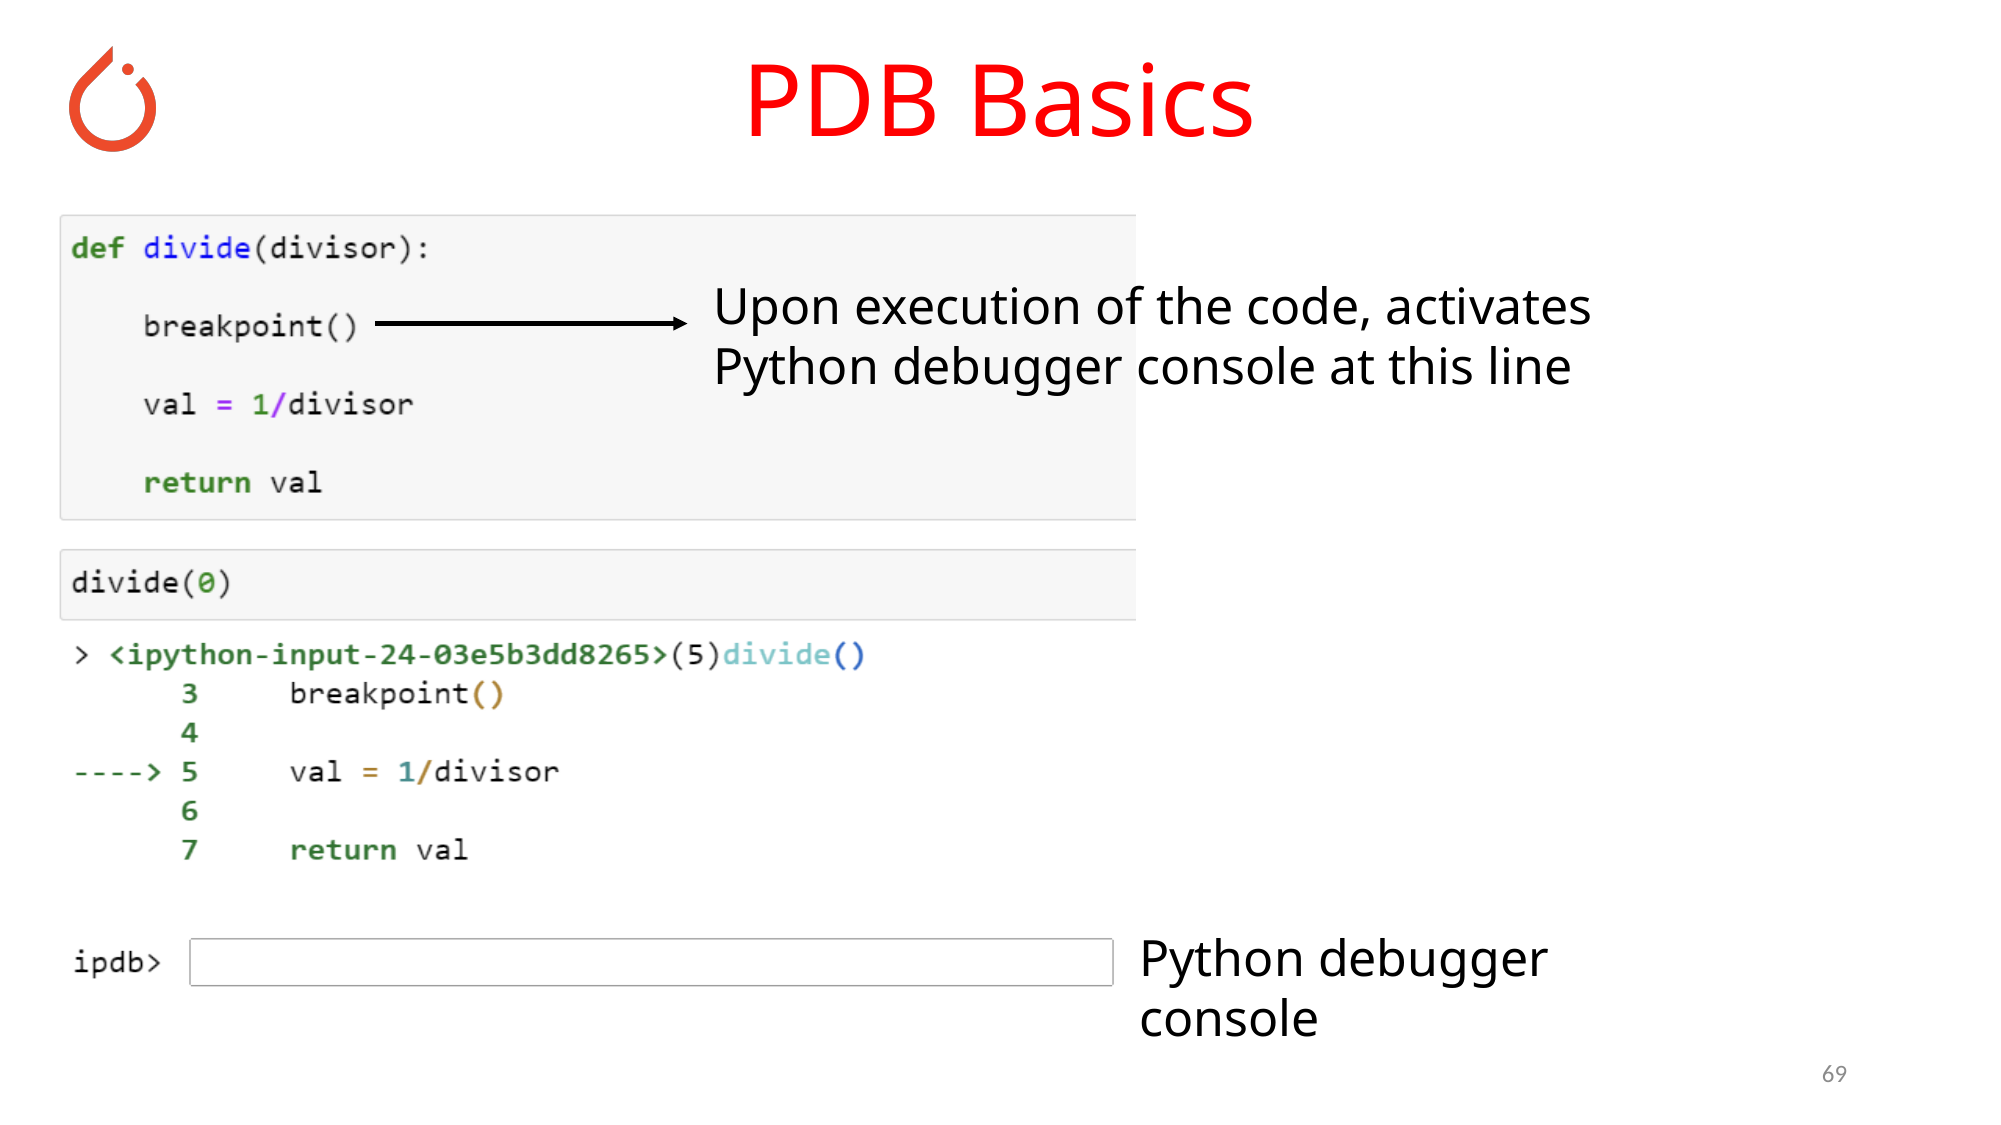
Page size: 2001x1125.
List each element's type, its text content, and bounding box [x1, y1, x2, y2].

slide_number 69 [1412, 1042, 1863, 1103]
text_box Upon execution of the code, activates Python debugger console at this line [1136, 267, 1684, 403]
picture [69, 46, 156, 152]
text_box PDB Basics [14, 7, 1985, 166]
picture [44, 198, 1136, 1004]
text_box Python debugger console [1124, 919, 1684, 1054]
